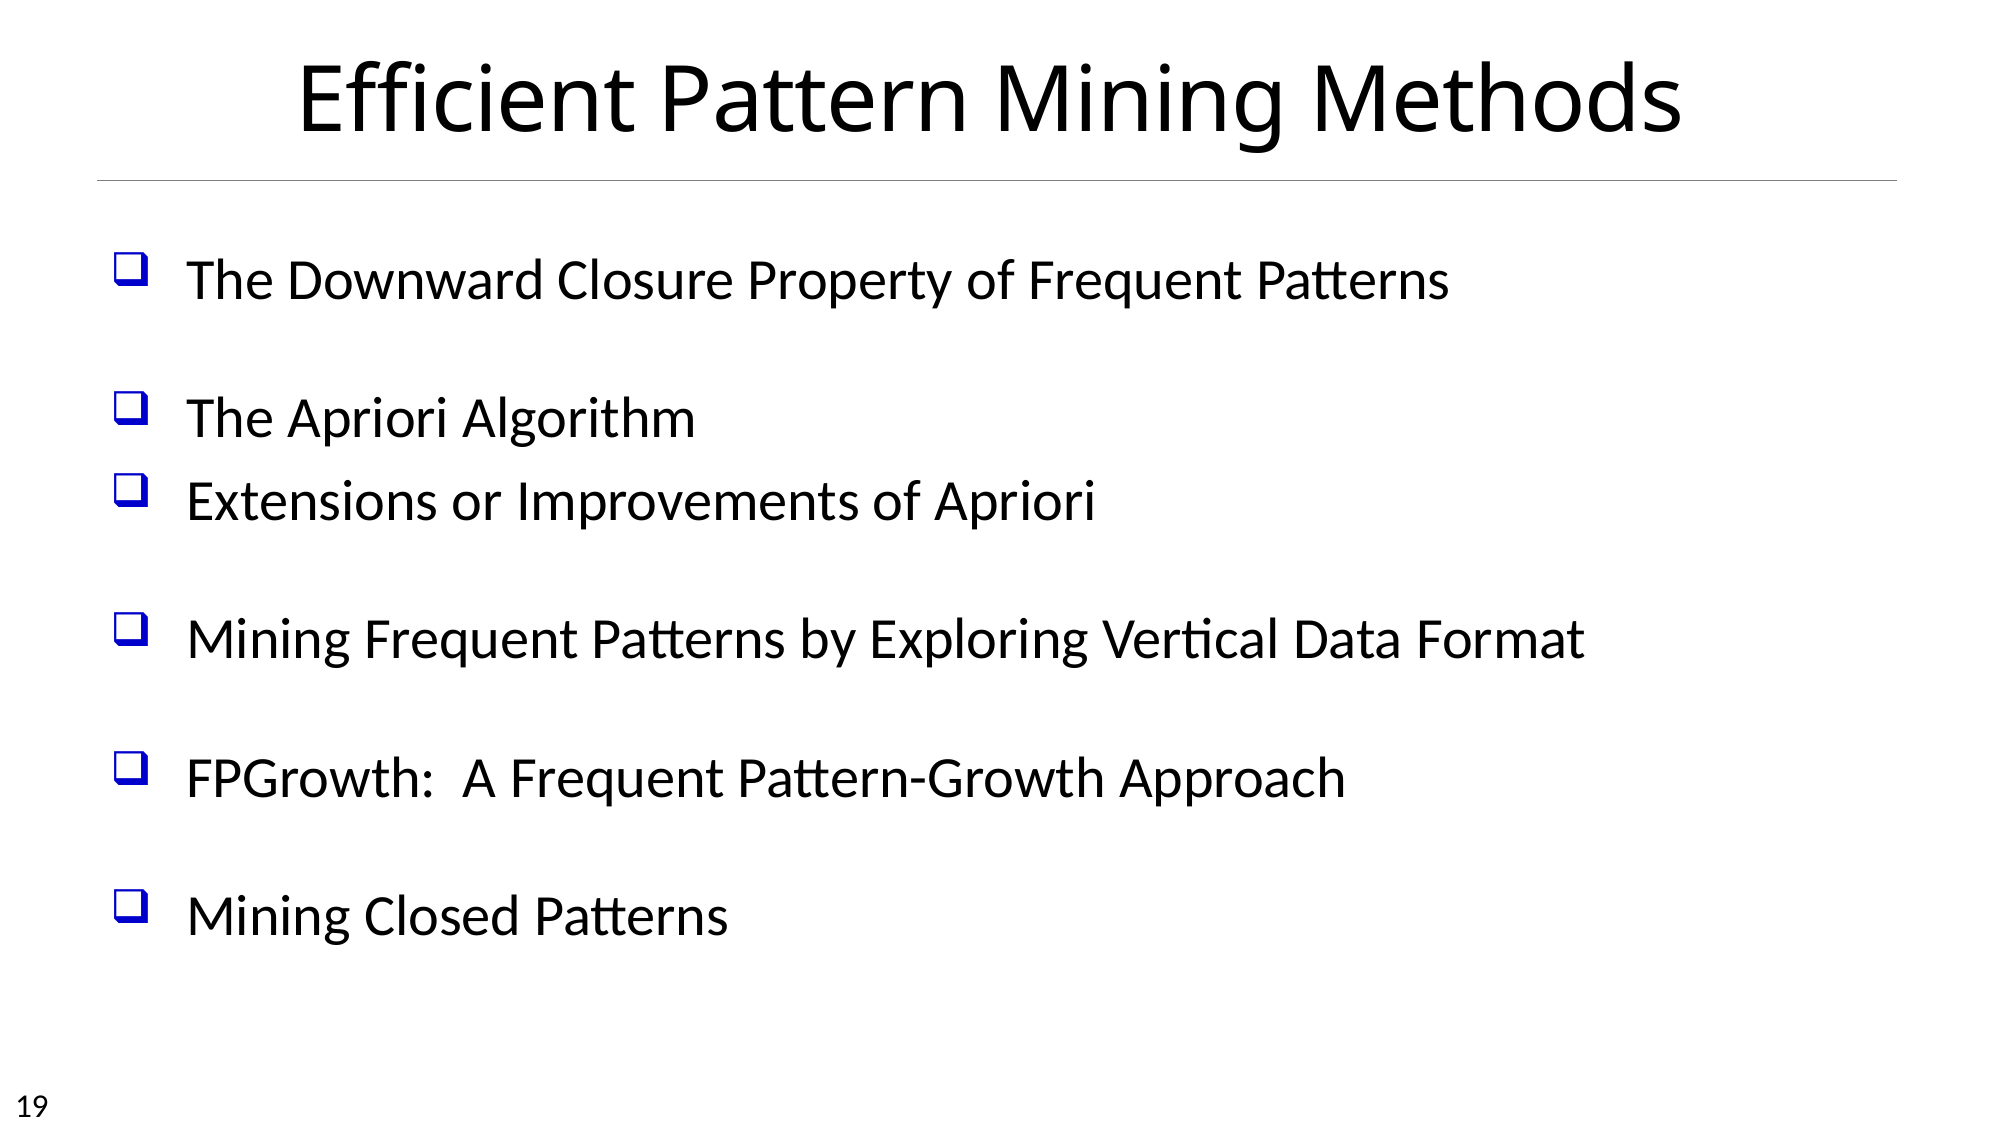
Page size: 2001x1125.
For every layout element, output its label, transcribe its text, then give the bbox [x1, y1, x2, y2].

title Efficient Pattern Mining Methods [57, 36, 1923, 158]
list The Downward Closure Property of Frequent Patterns The Apriori Algorithm Extensions or Improvements of Apriori Mining Frequent Patterns by Exploring Vertical Data Format FPGrowth: A Frequent Pattern-Growth Approach Mining Closed Patterns [95, 233, 1669, 1037]
